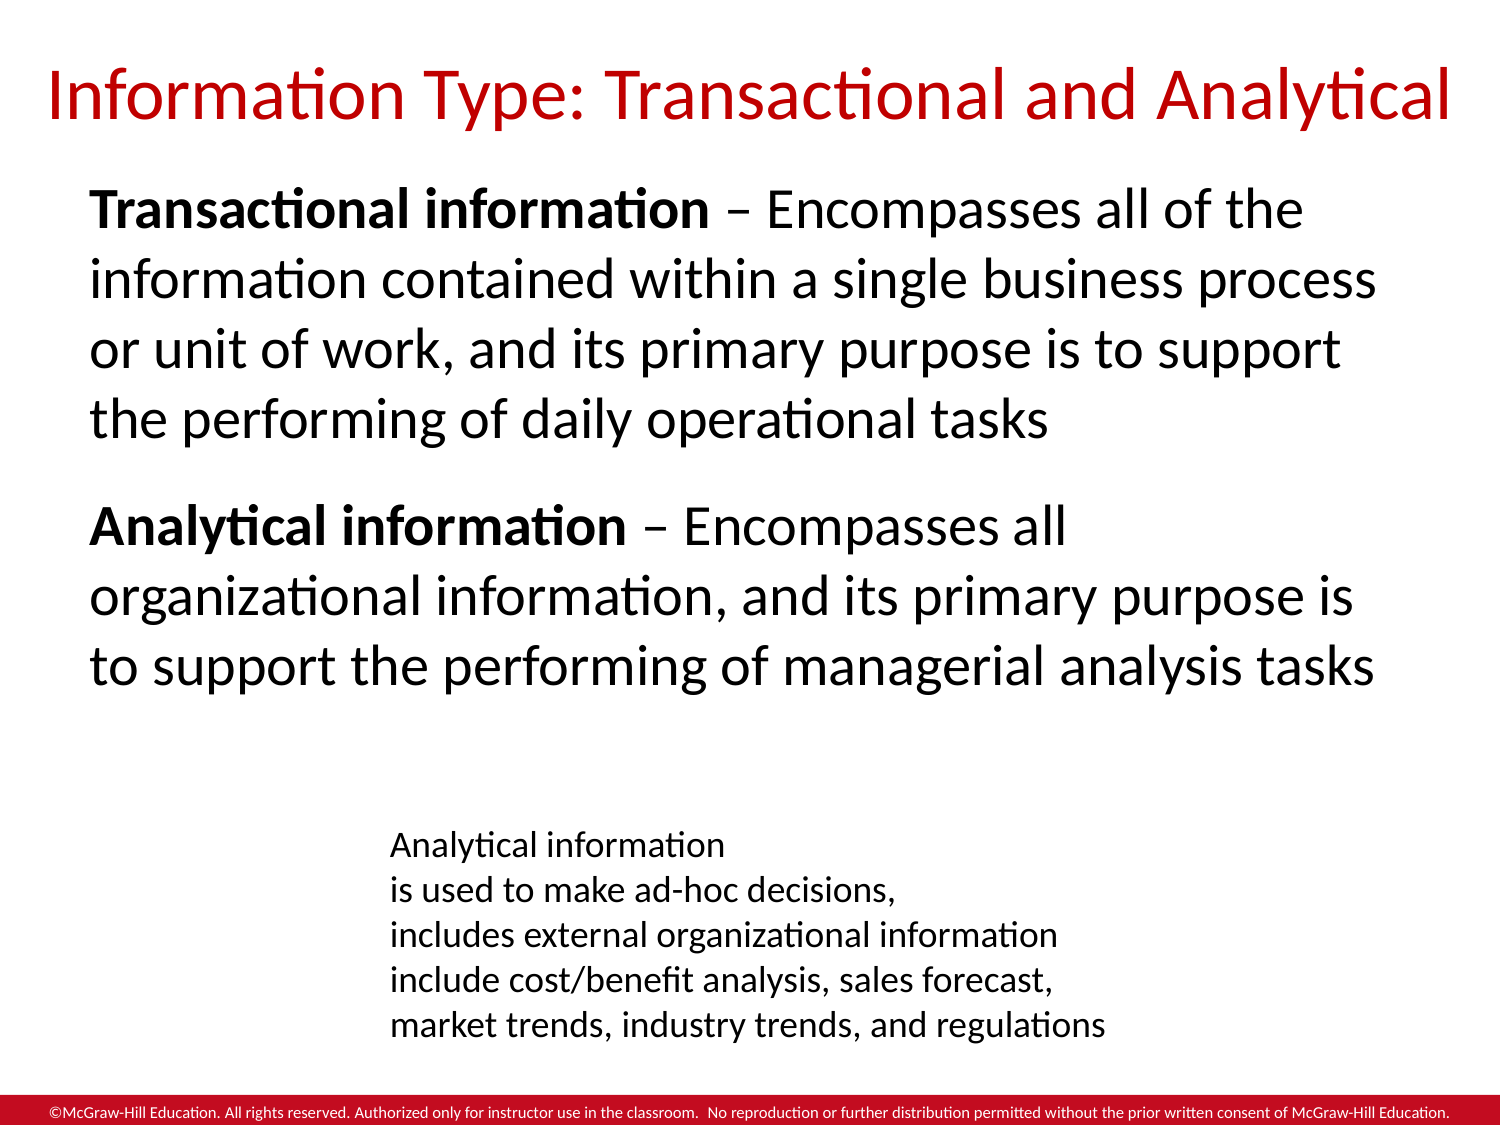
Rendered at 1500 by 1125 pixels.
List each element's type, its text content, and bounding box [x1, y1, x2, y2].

title Information Type: Transactional and Analytical [0, 37, 1500, 138]
list Transactional information – Encompasses all of the information contained within a single business process or unit of work, and its primary purpose is to support the performing of daily operational tasks Analytical information – Encompasses all organizational information, and its primary purpose is to support the performing of managerial analysis tasks [75, 162, 1425, 1075]
text_box Analytical information is used to make ad-hoc decisions, includes external organizational information include cost/benefit analysis, sales forecast, market trends, industry trends, and regulations [374, 812, 1125, 1053]
